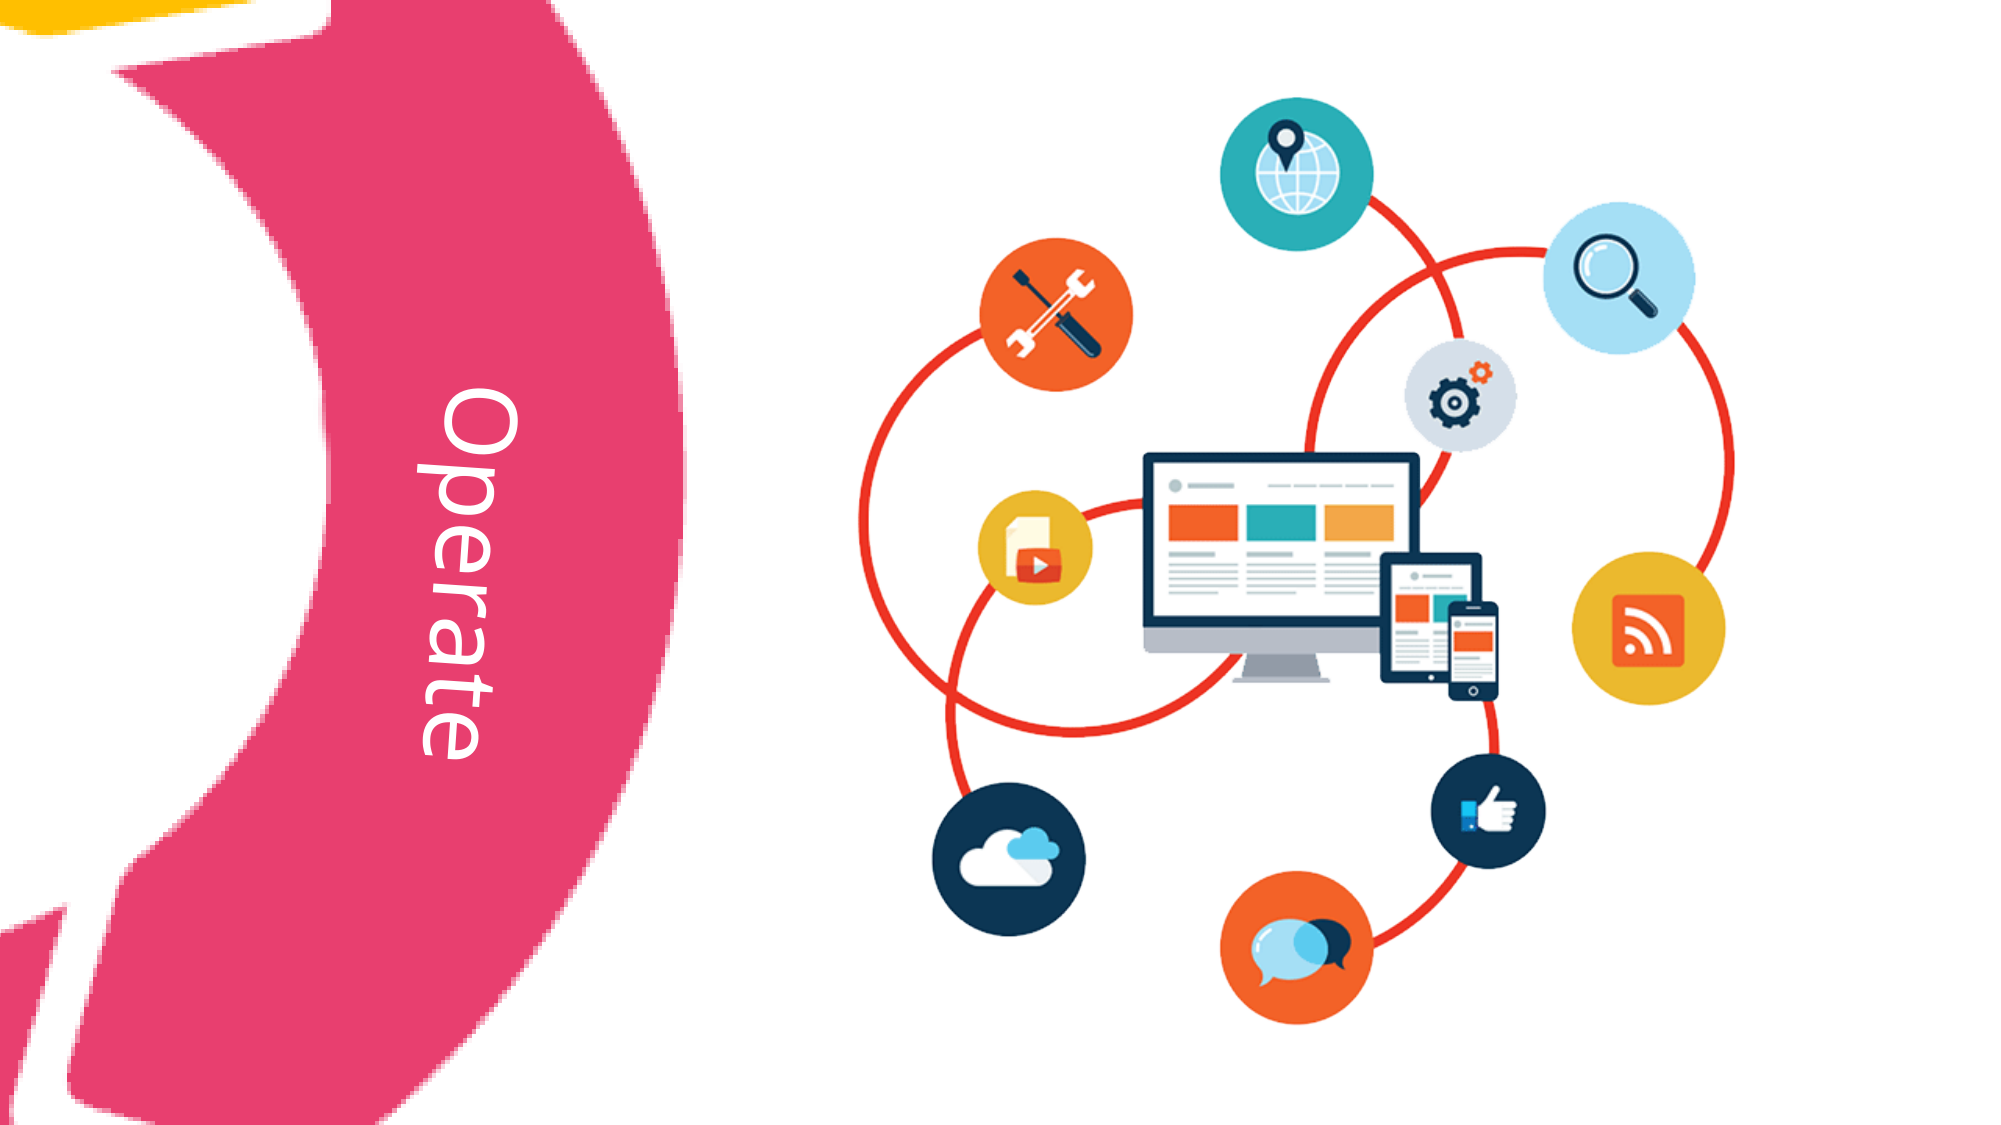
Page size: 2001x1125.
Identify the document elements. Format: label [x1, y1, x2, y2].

picture [758, 93, 1852, 1032]
picture [0, 0, 702, 1125]
